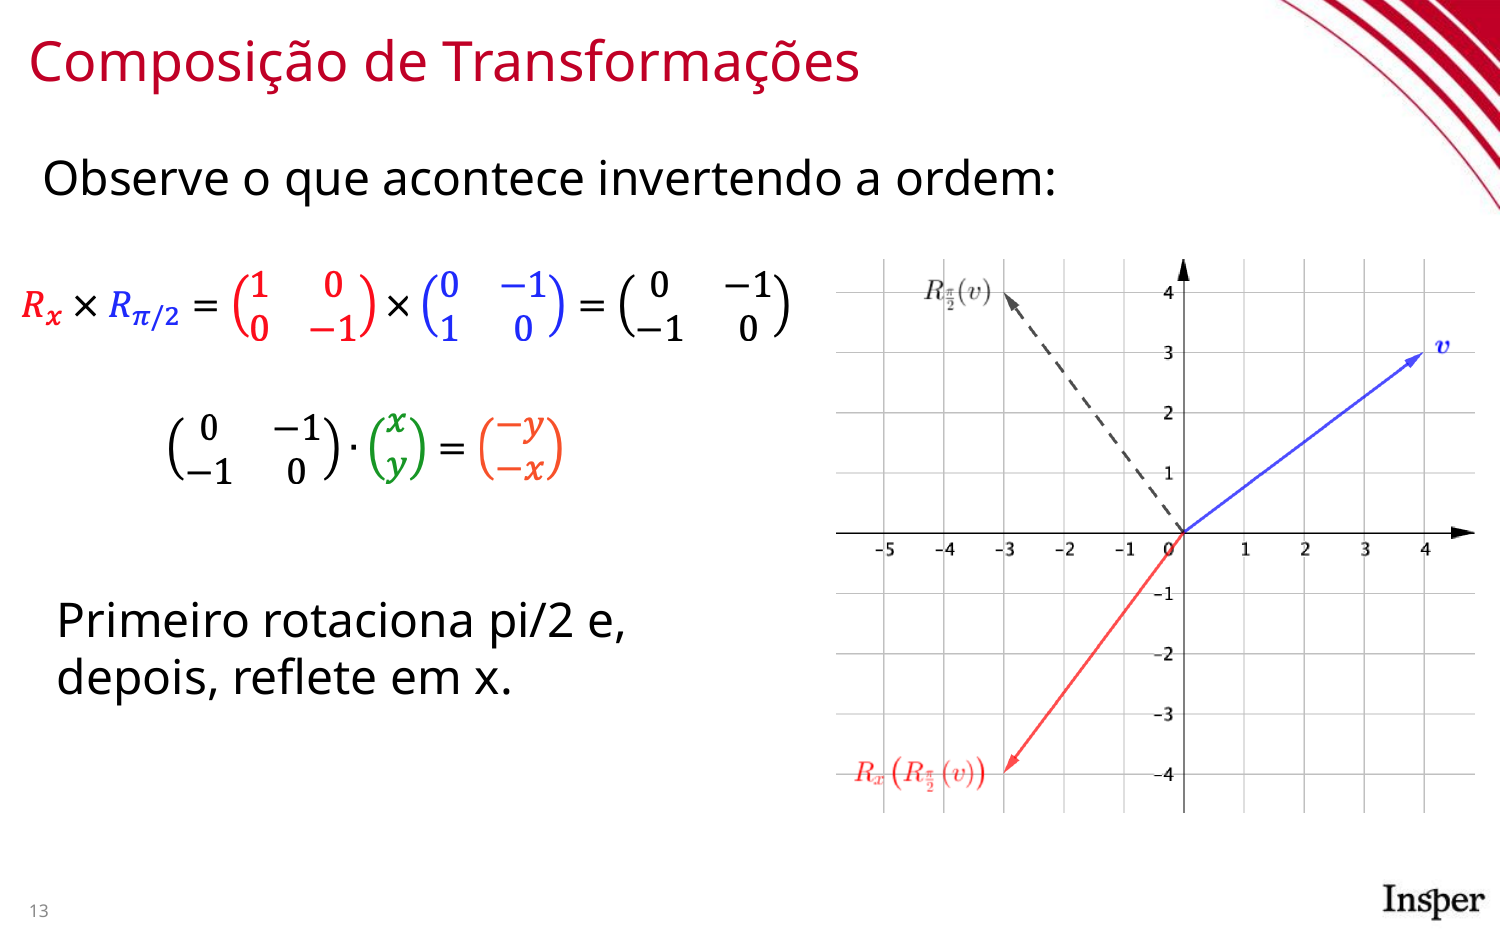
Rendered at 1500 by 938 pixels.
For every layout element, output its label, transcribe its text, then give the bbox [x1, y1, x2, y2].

list Observe o que acontece invertendo a ordem: [27, 140, 1444, 292]
slide_number 13 [0, 887, 78, 938]
picture [5, 0, 1500, 938]
list Primeiro rotaciona pi/2 e, depois, reflete em x. [41, 581, 776, 734]
title Composição de Transformações [13, 18, 1397, 104]
